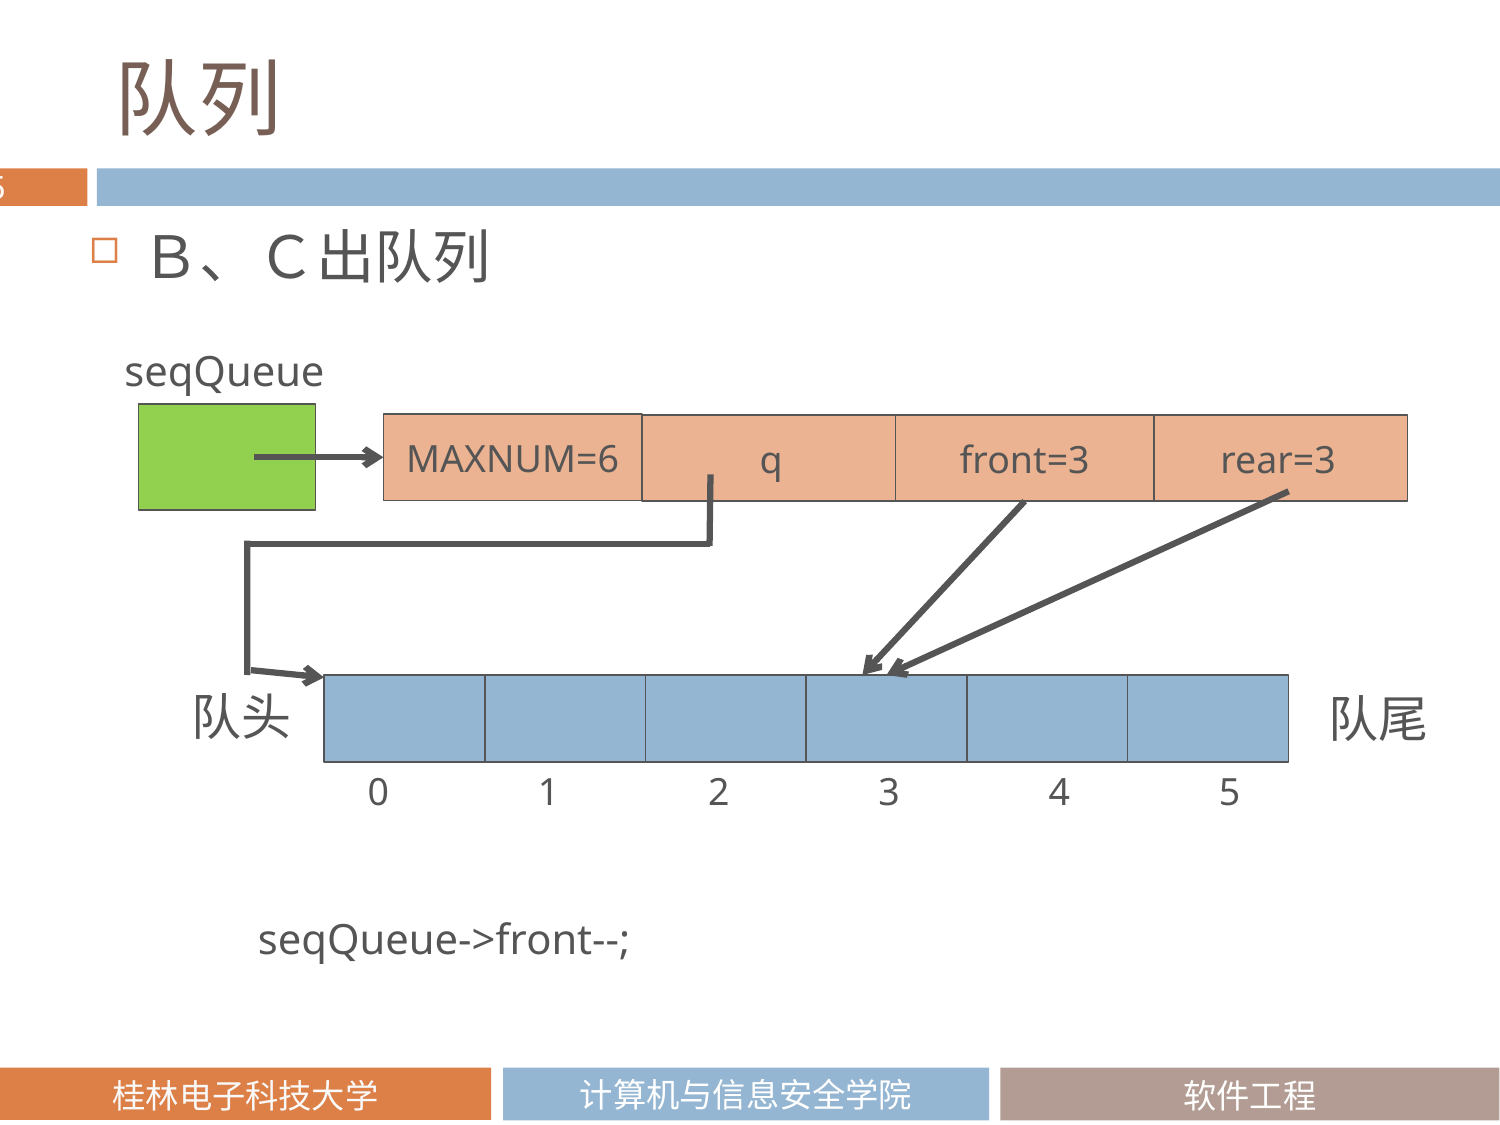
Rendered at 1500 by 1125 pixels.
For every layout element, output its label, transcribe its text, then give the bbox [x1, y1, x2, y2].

text_box 1 [523, 760, 575, 821]
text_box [886, 491, 1289, 675]
text_box 0 [352, 762, 404, 821]
text_box 3 [863, 760, 915, 821]
text_box [646, 675, 807, 762]
text_box q [641, 414, 895, 502]
text_box [807, 675, 967, 762]
text_box 5 [1204, 760, 1256, 821]
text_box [862, 501, 886, 675]
text_box seqQueue [109, 324, 345, 402]
text_box [485, 675, 646, 762]
text_box rear=3 [1154, 414, 1408, 502]
text_box seqQueue->front--; [242, 892, 1128, 1069]
text_box [1128, 675, 1289, 762]
title 队列 [99, 37, 1438, 155]
text_box 队尾 [1313, 677, 1500, 755]
text_box MAXNUM=6 [383, 414, 642, 501]
list Ｂ、Ｃ出队列 [73, 219, 1412, 324]
text_box [138, 403, 316, 511]
text_box [323, 675, 485, 762]
text_box 队头 [176, 675, 318, 753]
text_box [967, 675, 1128, 762]
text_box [250, 670, 324, 678]
text_box 2 [693, 760, 745, 821]
text_box 4 [1033, 760, 1086, 821]
text_box front=3 [895, 414, 1154, 491]
